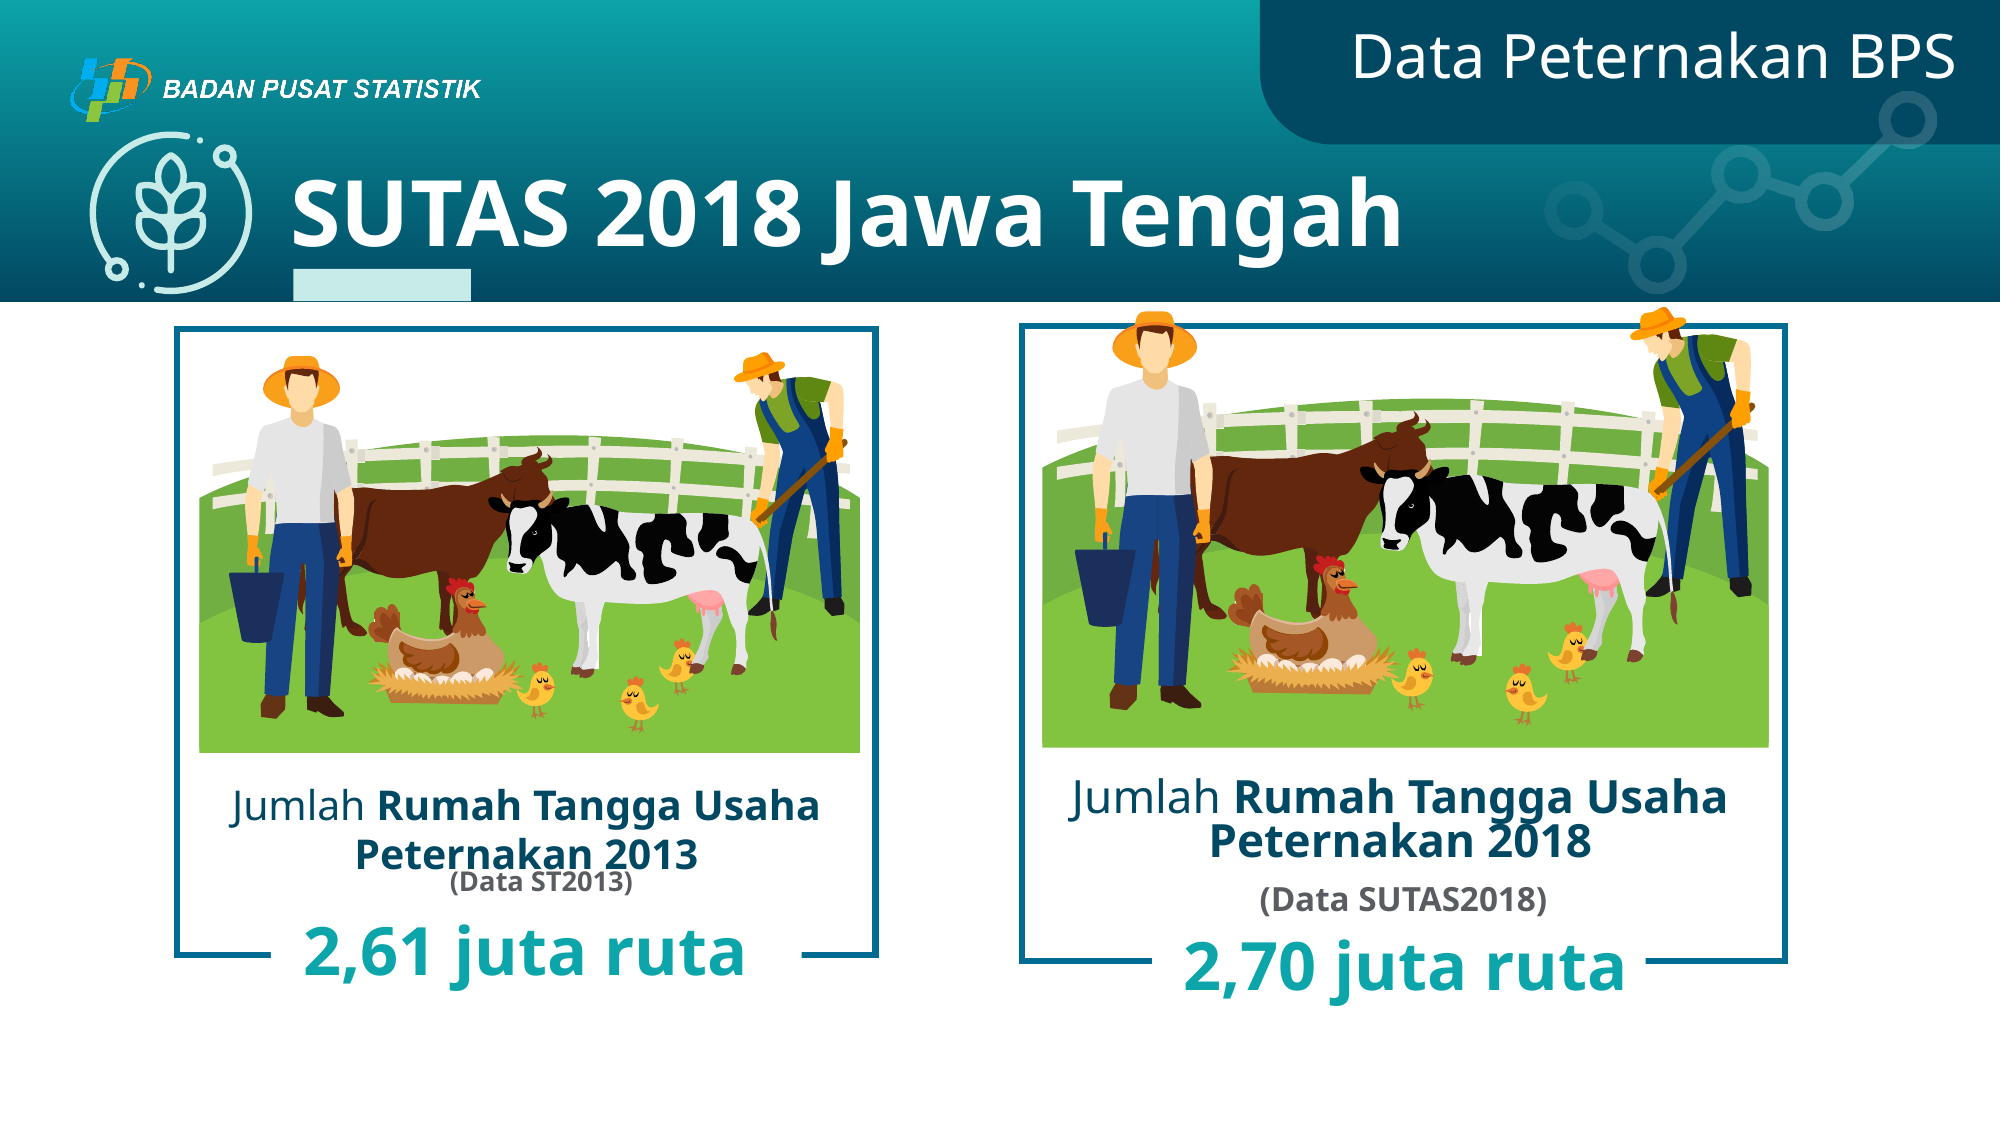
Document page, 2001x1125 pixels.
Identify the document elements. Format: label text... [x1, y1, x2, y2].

picture [67, 58, 491, 122]
text_box 2,70 juta ruta [1023, 922, 1788, 1030]
text_box Jumlah Rumah Tangga Usaha Peternakan 2018 [1018, 768, 1782, 923]
text_box (Data SUTAS2018) [1210, 868, 1597, 943]
text_box [1021, 325, 1786, 922]
text_box Data Peternakan BPS [1287, 17, 1973, 115]
title SUTAS 2018 Jawa Tengah [275, 139, 1861, 294]
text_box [89, 131, 253, 294]
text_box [1042, 306, 1769, 748]
text_box 2,61 juta ruta [176, 907, 876, 1029]
text_box [292, 268, 472, 302]
text_box [176, 328, 876, 907]
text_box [199, 351, 860, 753]
text_box (Data ST2013) [399, 853, 654, 929]
list Jumlah Rumah Tangga Usaha Peternakan 2013 [177, 771, 876, 886]
